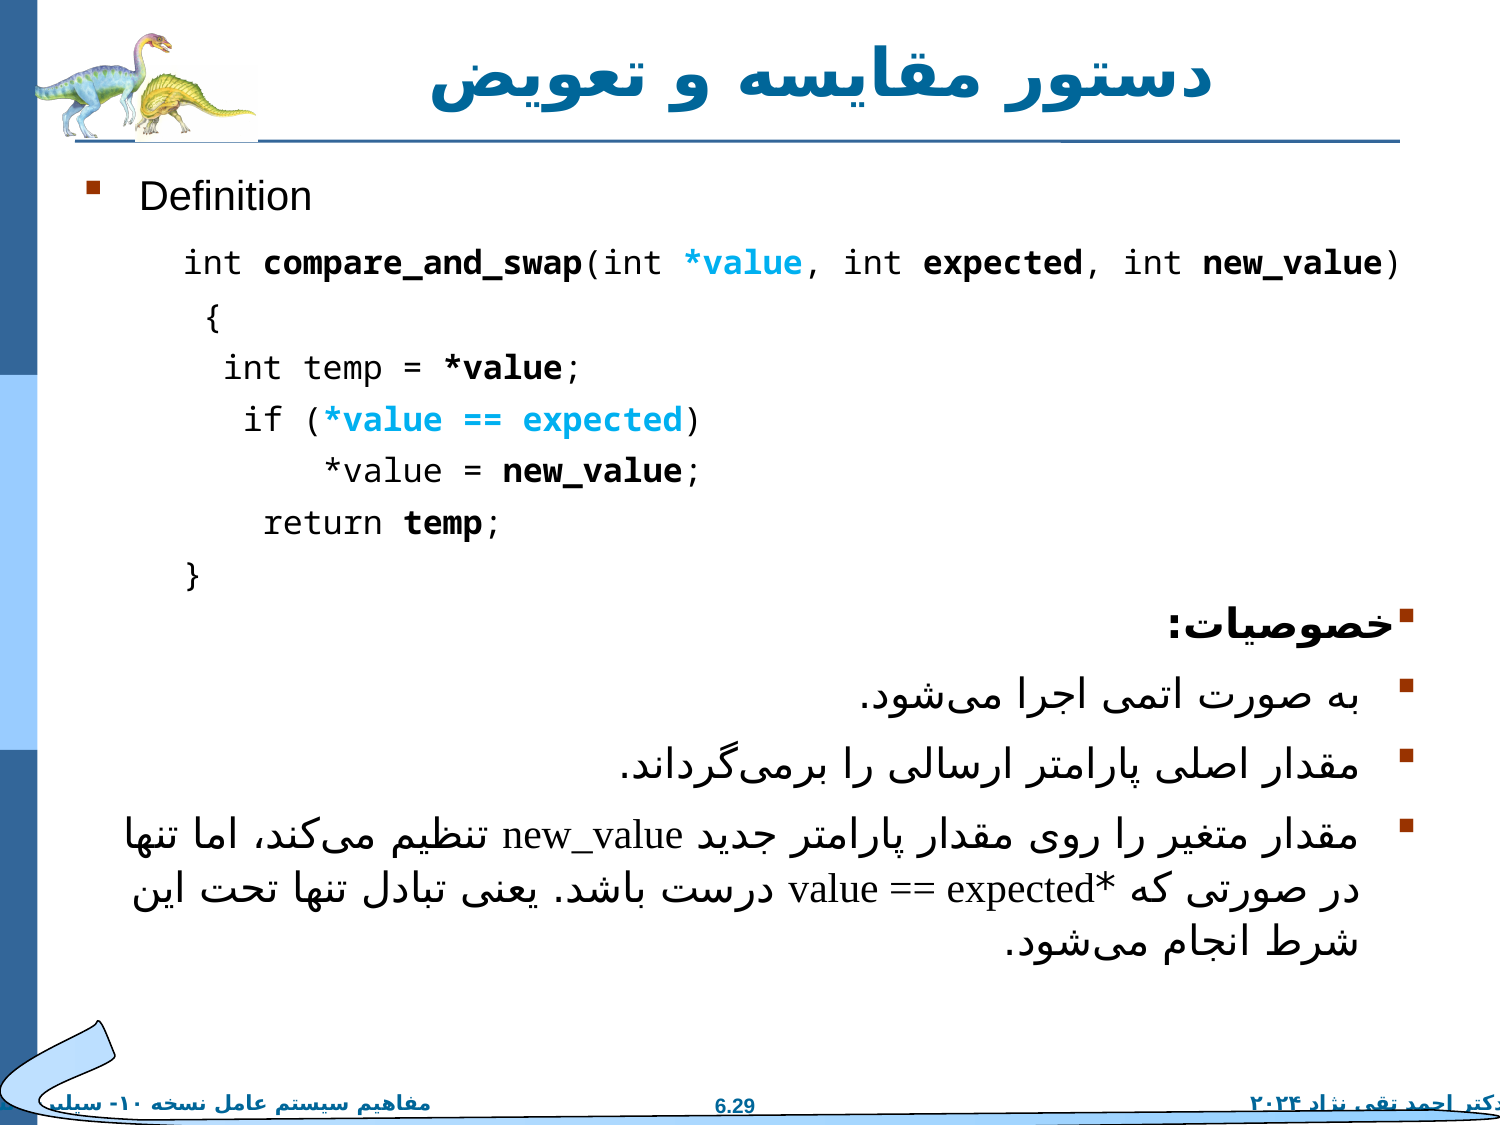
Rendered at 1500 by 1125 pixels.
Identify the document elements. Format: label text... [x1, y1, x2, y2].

picture [18, 20, 258, 151]
title دستور مقایسه و تعویض [146, 23, 1497, 118]
list Definition int compare_and_swap(int *value, int expected, int new_value) { int temp = *value; if (*value == expected) *value = new_value; return temp; } خصوصیات: به صورت اتمی اجرا می‌شود. مقدار اصلی پارامتر ارسالی را برمی‌گرداند. مقدار متغیر را روی مقدار پارامتر جدید new_value تنظیم می‌کند، اما تنها در صورتی که *value == expected درست باشد. یعنی تبادل تنها تحت این شرط انجام می‌شود. [67, 161, 1433, 598]
